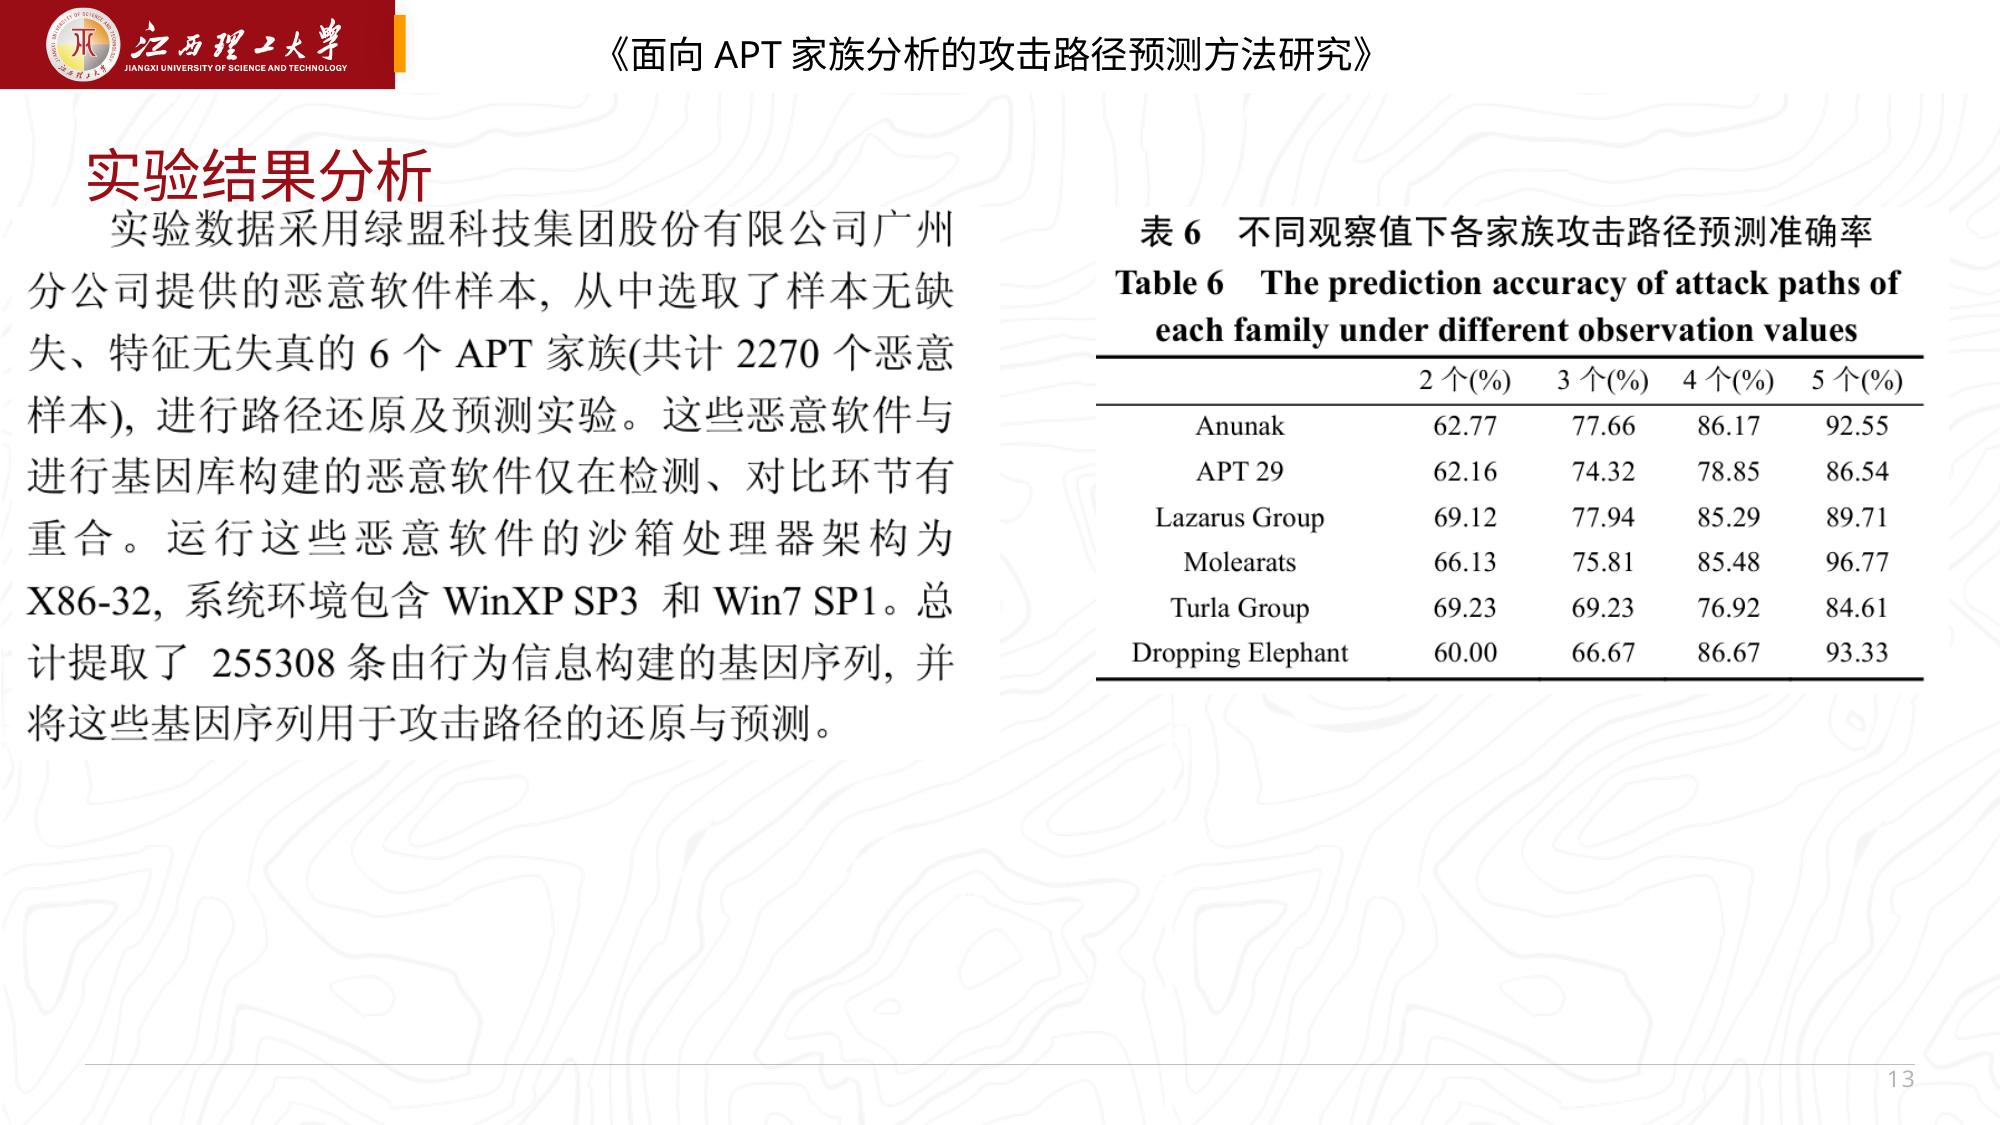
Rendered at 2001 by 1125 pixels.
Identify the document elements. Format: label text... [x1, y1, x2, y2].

text_box 《面向APT家族分析的攻击路径预测方法研究》 [578, 23, 1672, 84]
text_box 实验结果分析 [69, 131, 449, 207]
slide_number 13 [1765, 1056, 1916, 1104]
picture [1096, 207, 1949, 694]
picture [46, 4, 355, 85]
picture [12, 207, 1001, 760]
